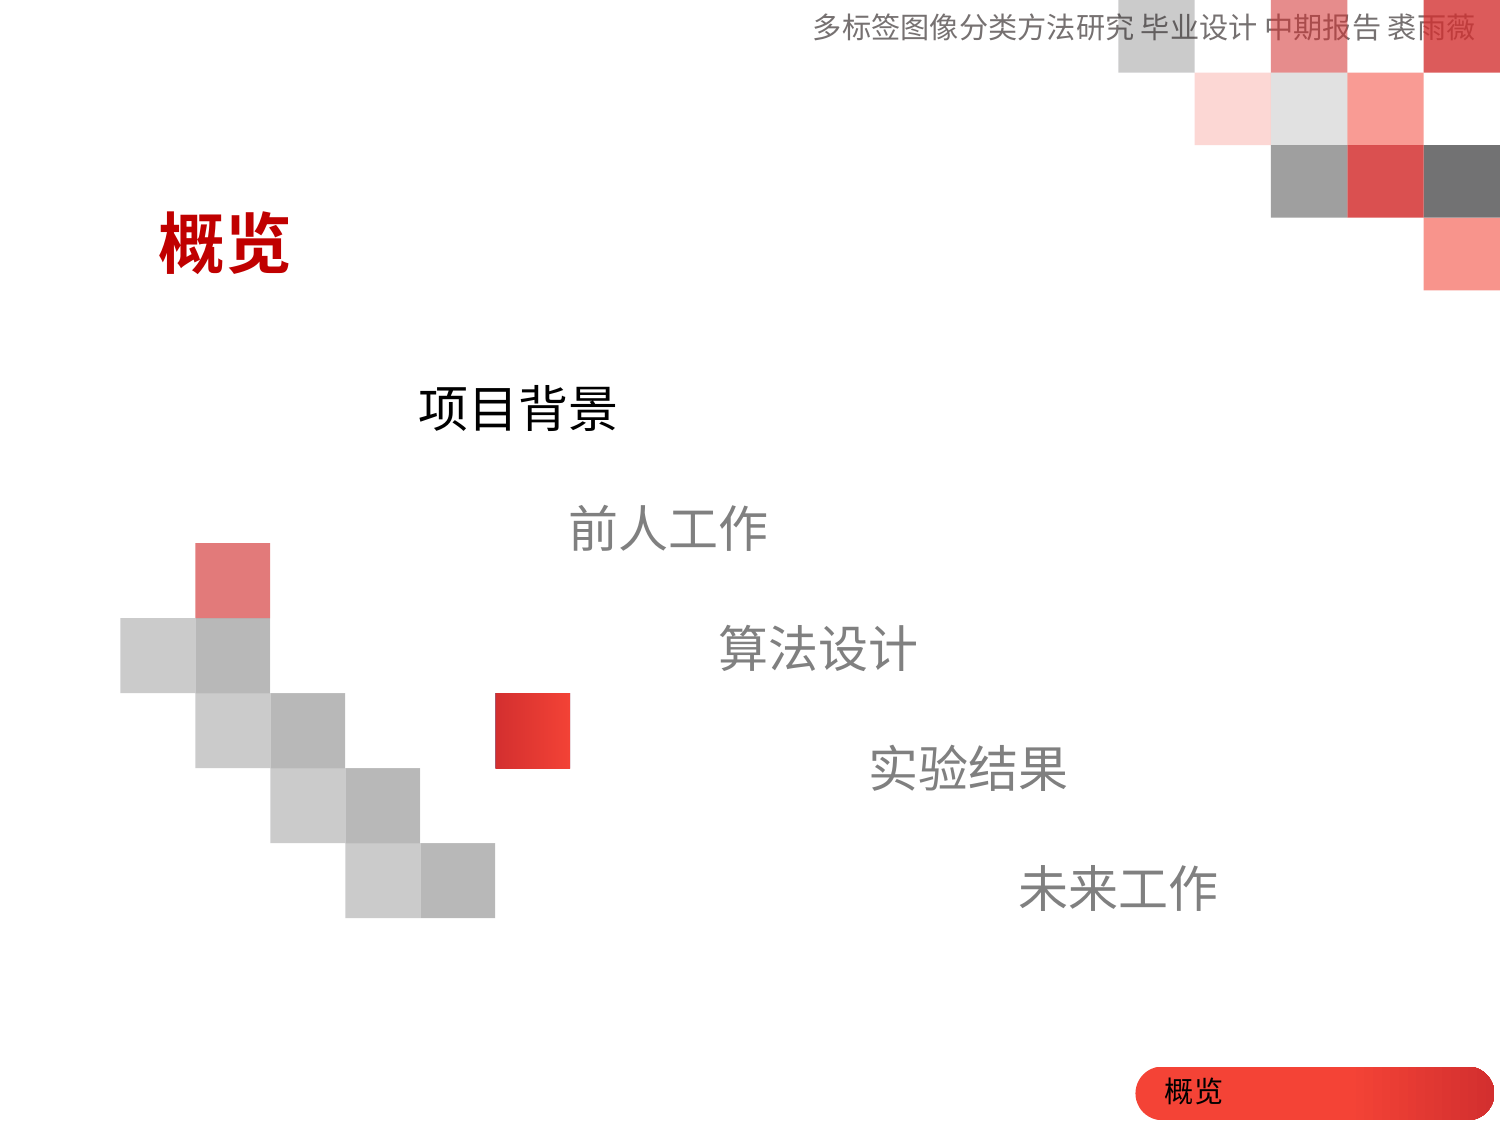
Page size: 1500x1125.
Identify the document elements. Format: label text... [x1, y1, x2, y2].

text_box [1134, 1065, 1496, 1122]
text_box 概览 [1149, 1066, 1291, 1116]
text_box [120, 543, 571, 919]
text_box 项目背景 前人工作 算法设计 实验结果 未来工作 [403, 229, 1369, 925]
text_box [1118, 0, 1500, 291]
text_box 概览 [143, 194, 308, 290]
